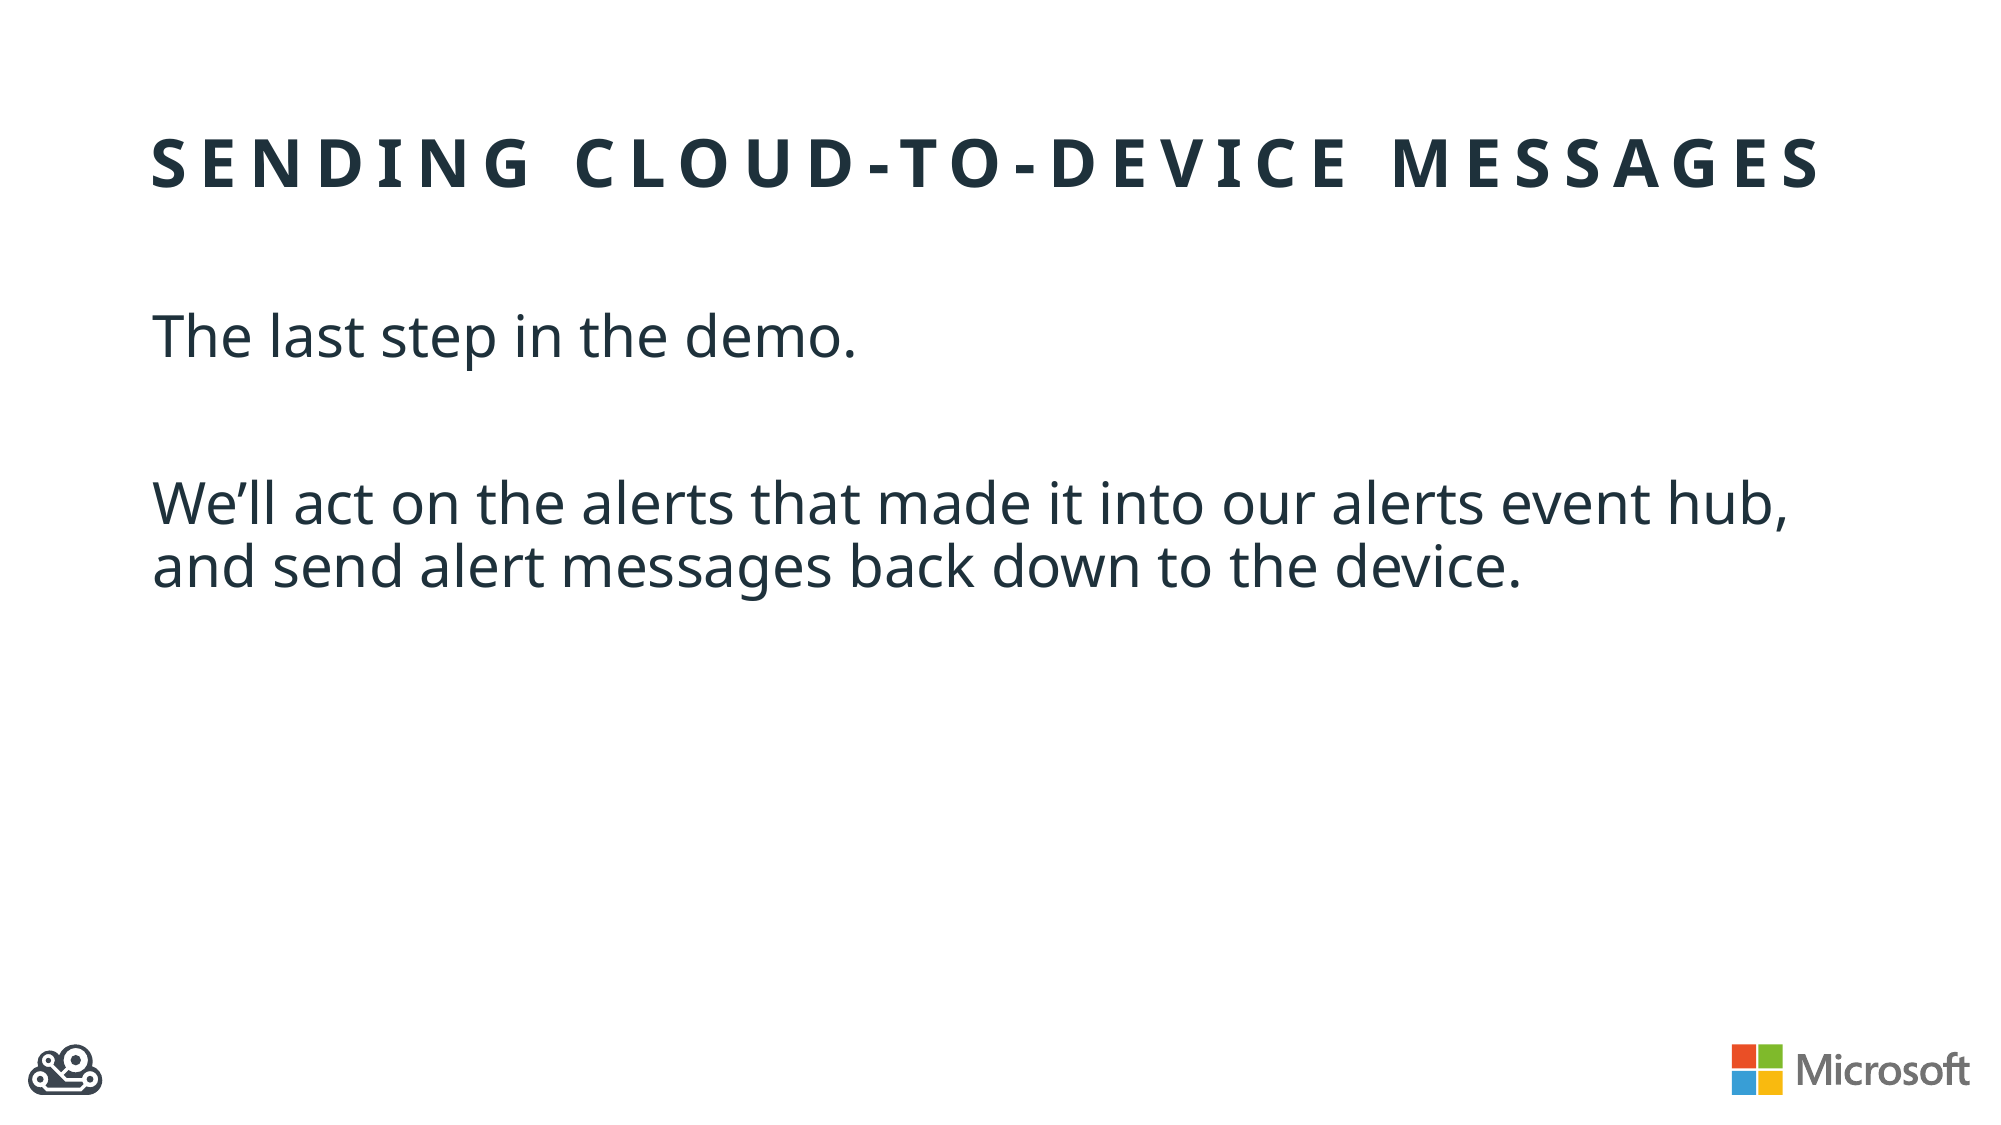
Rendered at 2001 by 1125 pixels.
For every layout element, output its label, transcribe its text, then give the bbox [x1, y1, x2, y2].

title Sending cloud-to-device messages [135, 57, 1860, 275]
list The last step in the demo. We’ll act on the alerts that made it into our alerts event hub, and send alert messages back down to the device. [137, 299, 1863, 1014]
